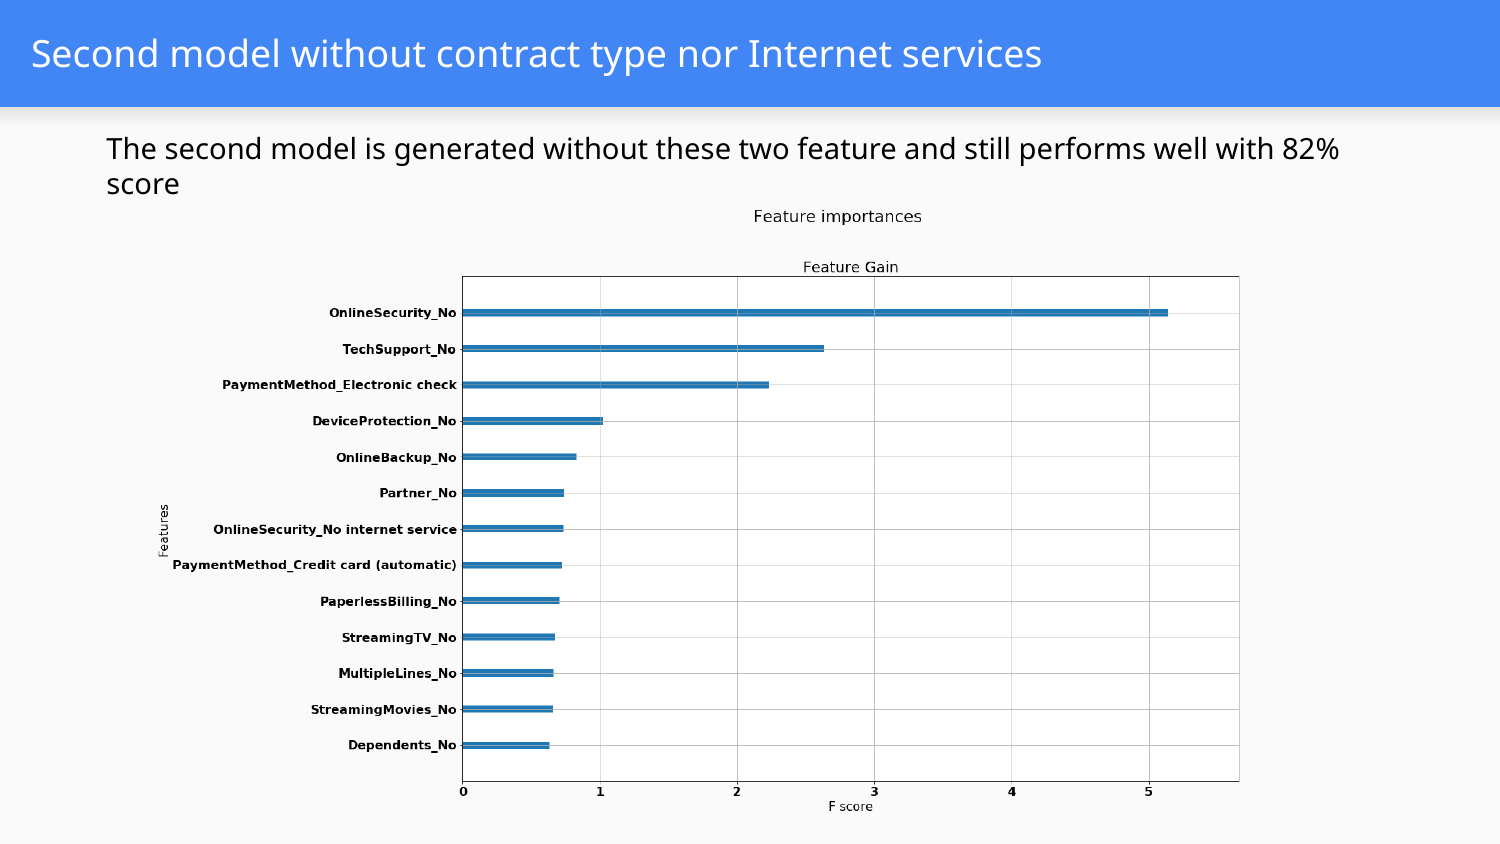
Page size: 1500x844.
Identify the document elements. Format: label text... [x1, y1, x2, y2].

title Second model without contract type nor Internet services [16, 2, 1464, 102]
picture [151, 204, 1243, 818]
text_box The second model is generated without these two feature and still performs well with 82% score [91, 115, 1414, 215]
